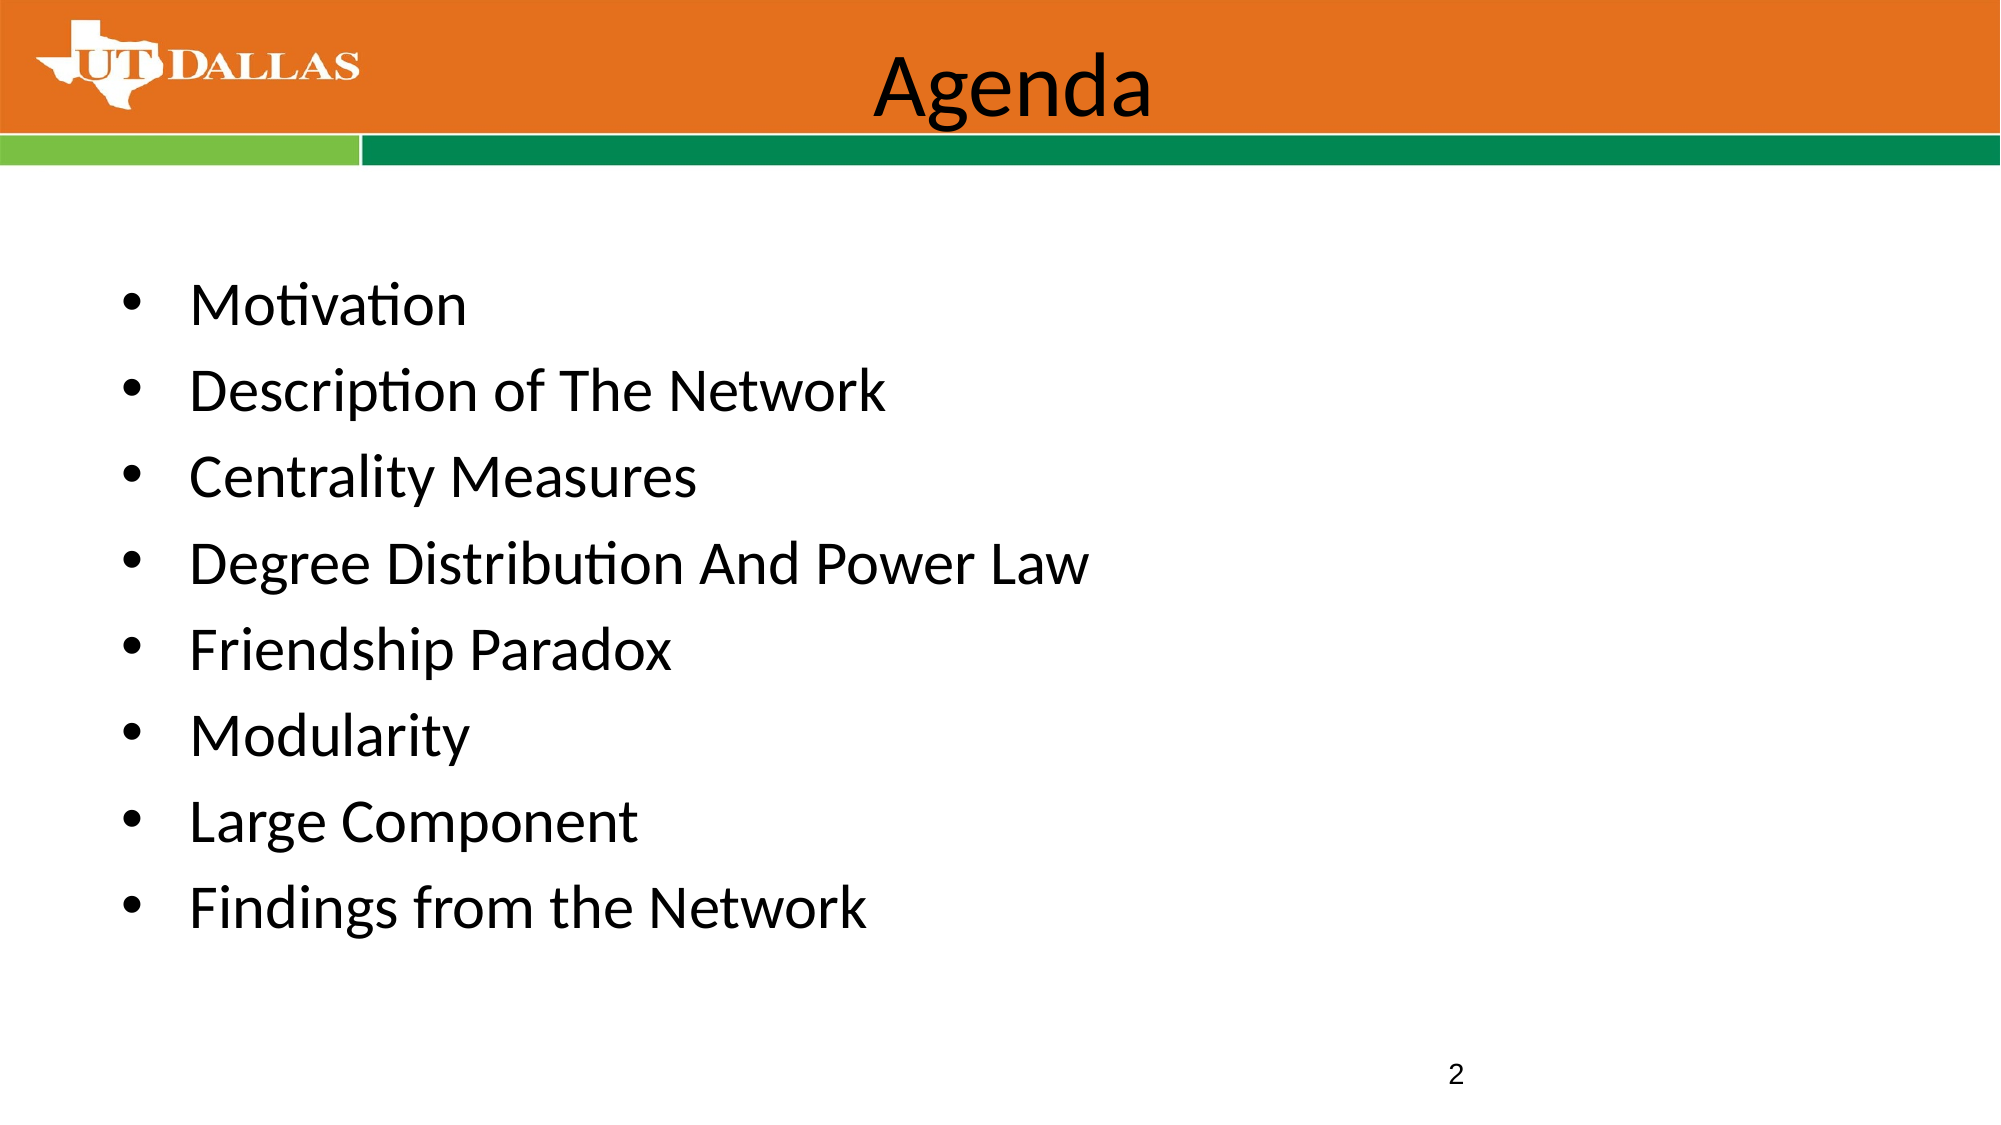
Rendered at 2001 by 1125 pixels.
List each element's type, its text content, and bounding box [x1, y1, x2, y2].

list Motivation Description of The Network Centrality Measures Degree Distribution And Power Law Friendship Paradox Modularity Large Component Findings from the Network [99, 236, 1900, 980]
title Agenda [114, 0, 1914, 174]
picture [0, 0, 2000, 1125]
slide_number ‹#› [1433, 1042, 1900, 1103]
